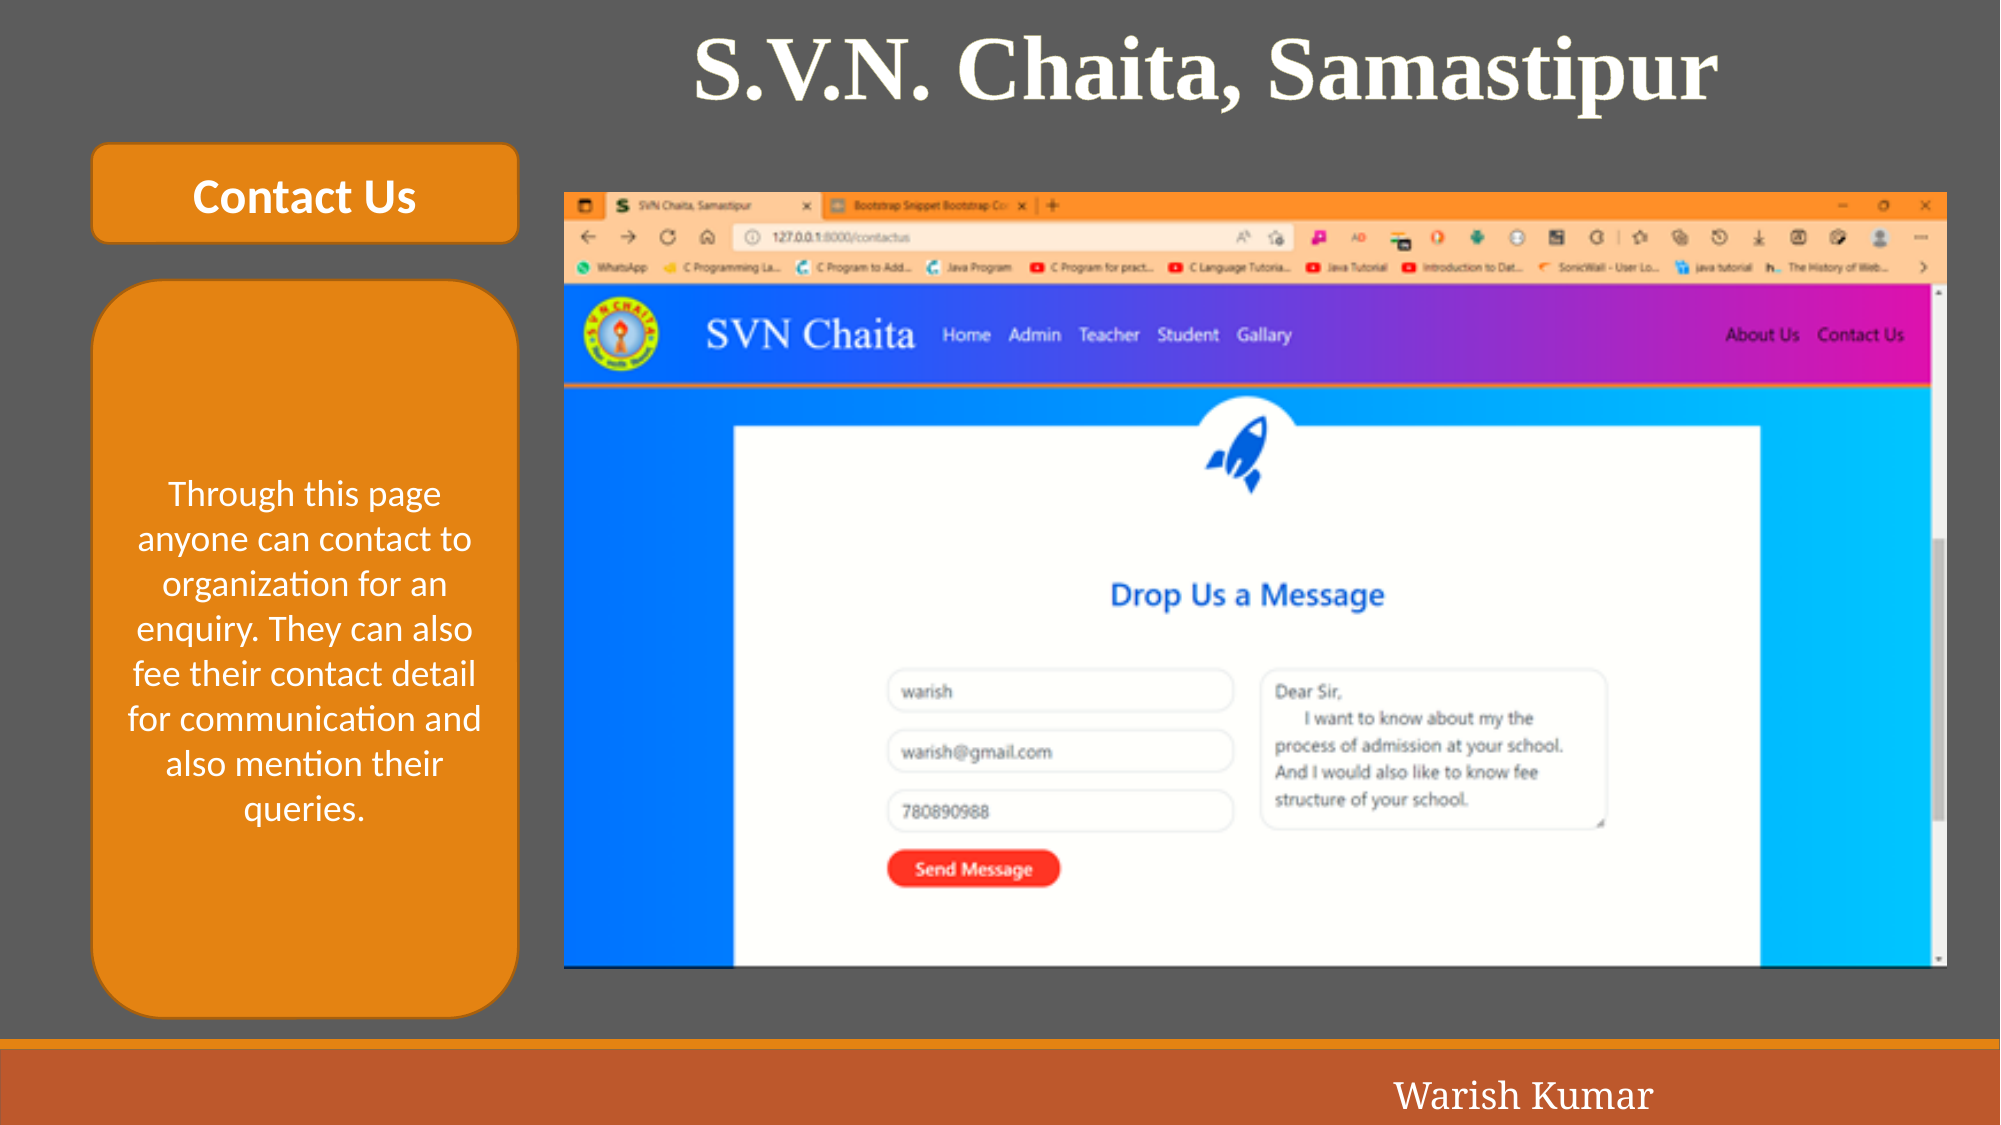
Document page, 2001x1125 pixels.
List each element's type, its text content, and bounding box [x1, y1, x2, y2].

text_box Through this page anyone can contact to organization for an enquiry. They can also fee their contact detail for communication and also mention their queries. [90, 278, 520, 1020]
text_box Warish Kumar (205220684014) [1378, 1064, 1924, 1125]
text_box S.V.N. Chaita, Samastipur [676, 0, 1736, 125]
text_box Contact Us [90, 142, 520, 245]
picture [564, 192, 1948, 970]
